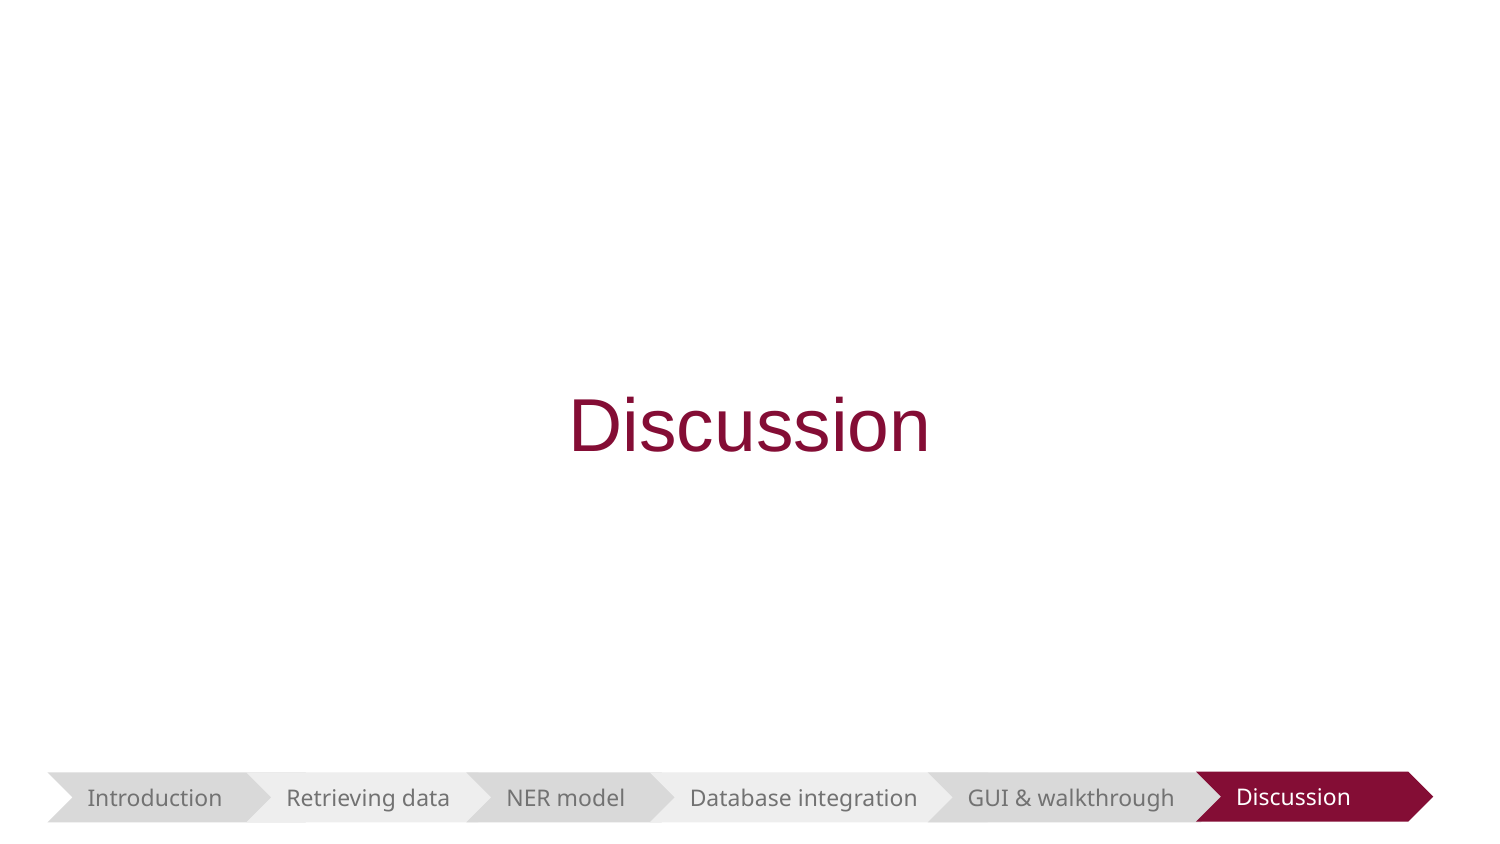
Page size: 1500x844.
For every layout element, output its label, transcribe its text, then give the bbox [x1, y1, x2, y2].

title Discussion [51, 352, 1449, 491]
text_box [47, 771, 1434, 823]
